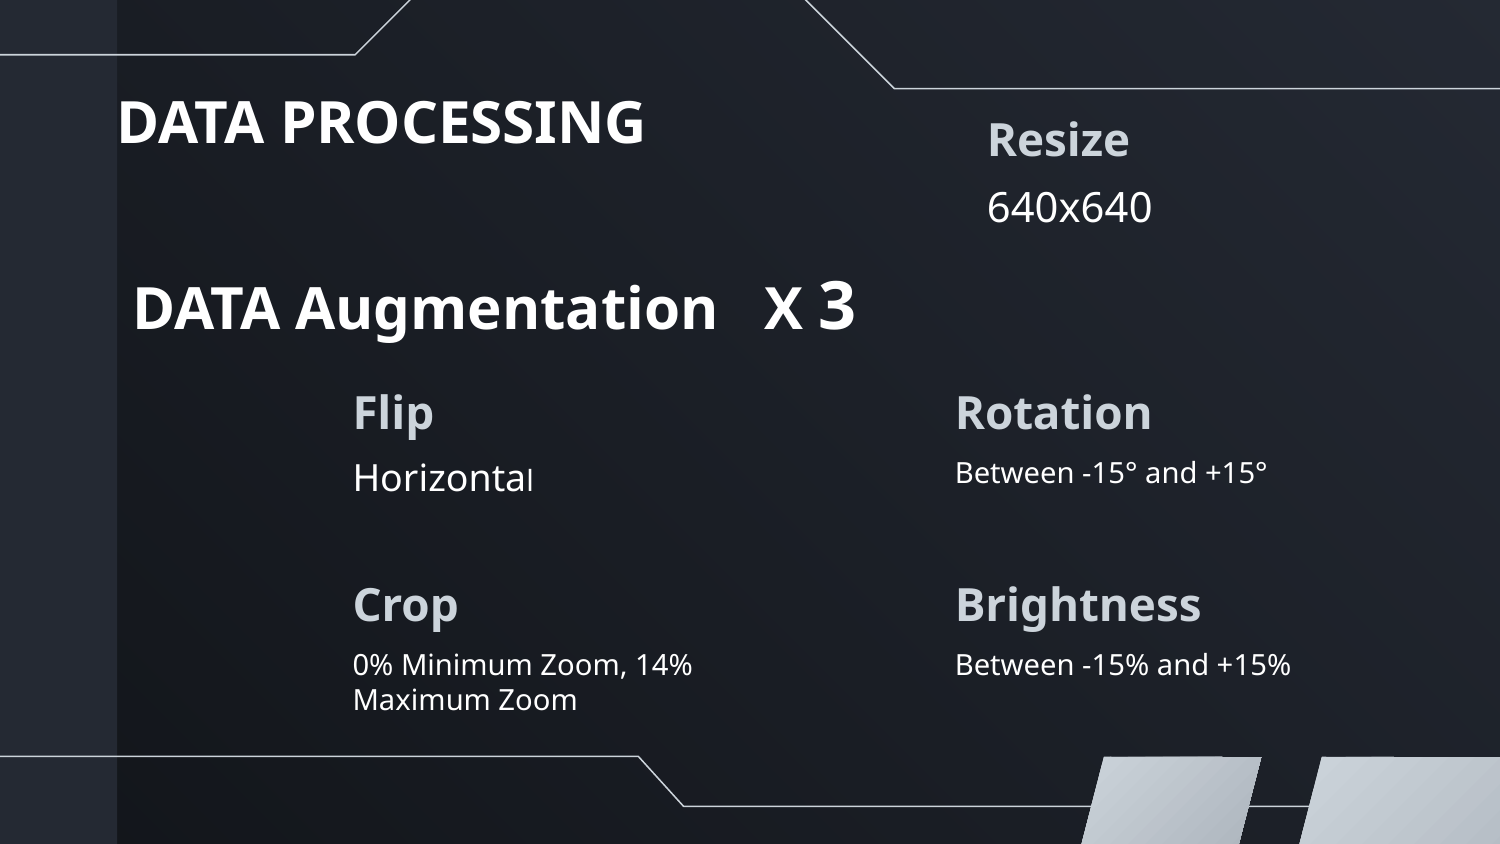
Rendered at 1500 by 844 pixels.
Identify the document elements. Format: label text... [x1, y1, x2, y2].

title DATA Augmentation X 3 [117, 248, 1383, 343]
subtitle Horizontal [337, 439, 764, 534]
text_box DATA PROCESSING [101, 69, 1368, 165]
subtitle Rotation [939, 386, 1366, 439]
text_box 640x640 [971, 166, 1398, 261]
text_box Resize [971, 113, 1398, 166]
subtitle Flip [337, 386, 764, 439]
subtitle Between -15° and +15° [939, 439, 1366, 534]
subtitle Crop [337, 578, 764, 631]
subtitle Brightness [939, 578, 1366, 631]
subtitle 0% Minimum Zoom, 14% Maximum Zoom [337, 631, 764, 727]
subtitle Between -15% and +15% [939, 631, 1366, 727]
